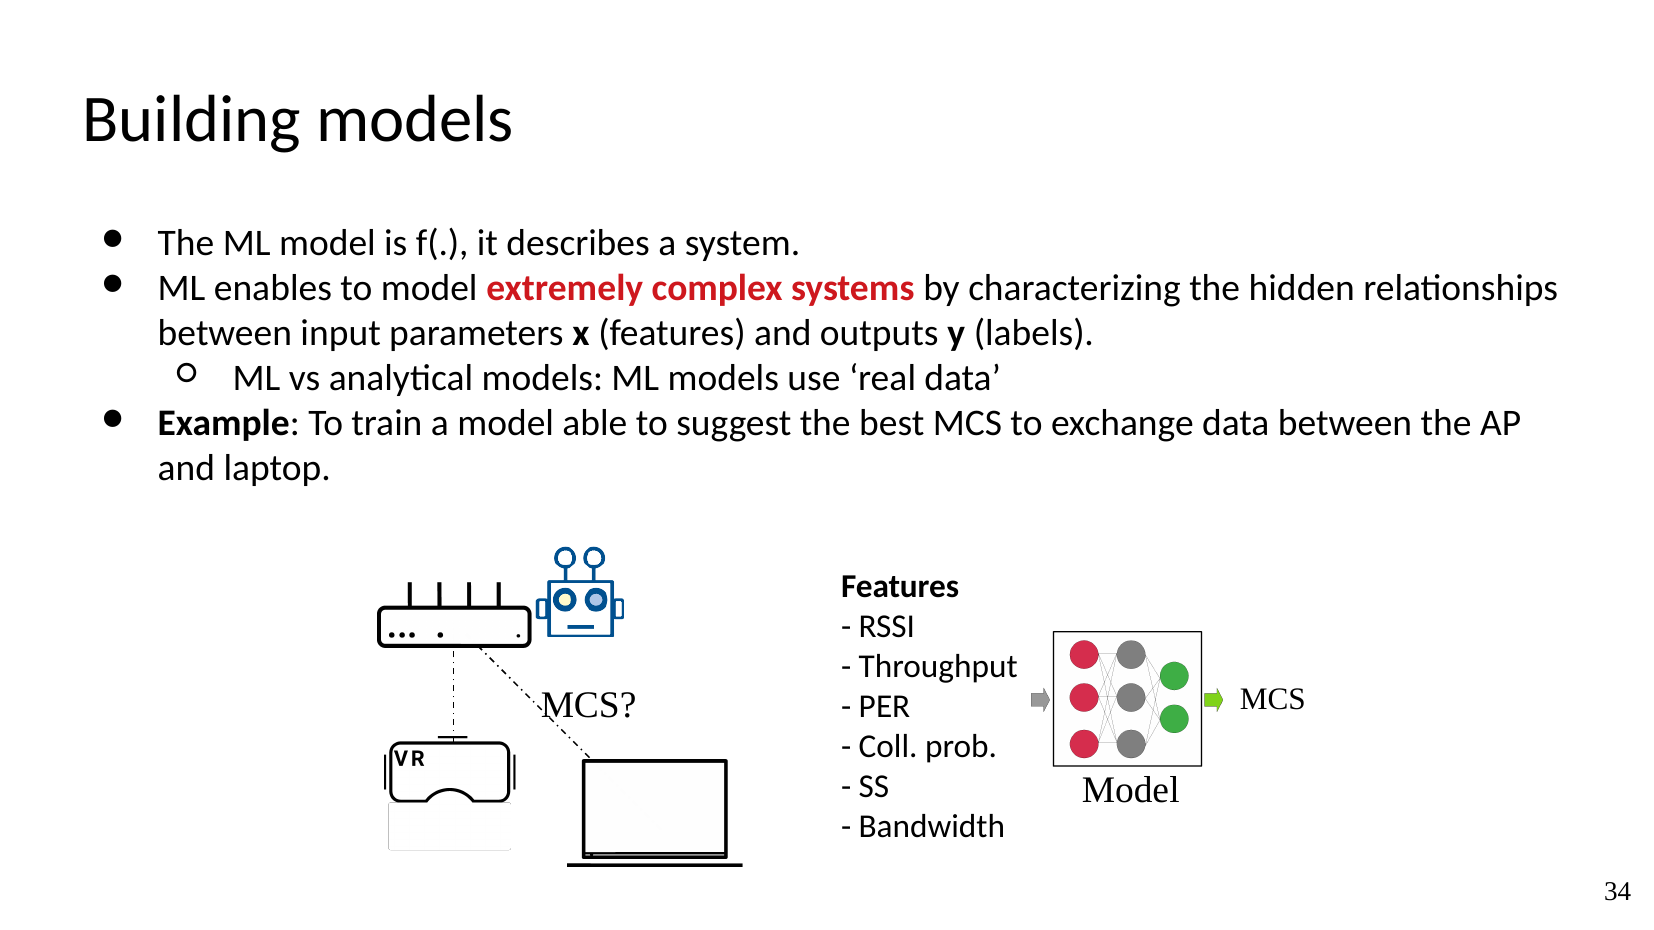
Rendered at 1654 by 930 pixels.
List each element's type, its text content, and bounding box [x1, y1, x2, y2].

picture [1031, 631, 1224, 769]
text_box The ML model is f(.), it describes a system. ML enables to model extremely complex systems by characterizing the hidden relationships between input parameters x (features) and outputs y (labels). ML vs analytical models: ML models use ‘real data’ Example: To train a model able to suggest the best MCS to exchange data between the AP and laptop. [82, 217, 1571, 581]
text_box Building models [82, 37, 1571, 193]
slide_number ‹#› [1546, 858, 1647, 930]
text_box Features - RSSI - Throughput - PER - Coll. prob. - SS - Bandwidth [826, 551, 1055, 857]
picture [565, 758, 749, 873]
text_box Model [1067, 777, 1195, 816]
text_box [465, 633, 662, 830]
picture [372, 546, 625, 657]
text_box MCS [1229, 668, 1334, 725]
picture [378, 736, 517, 853]
